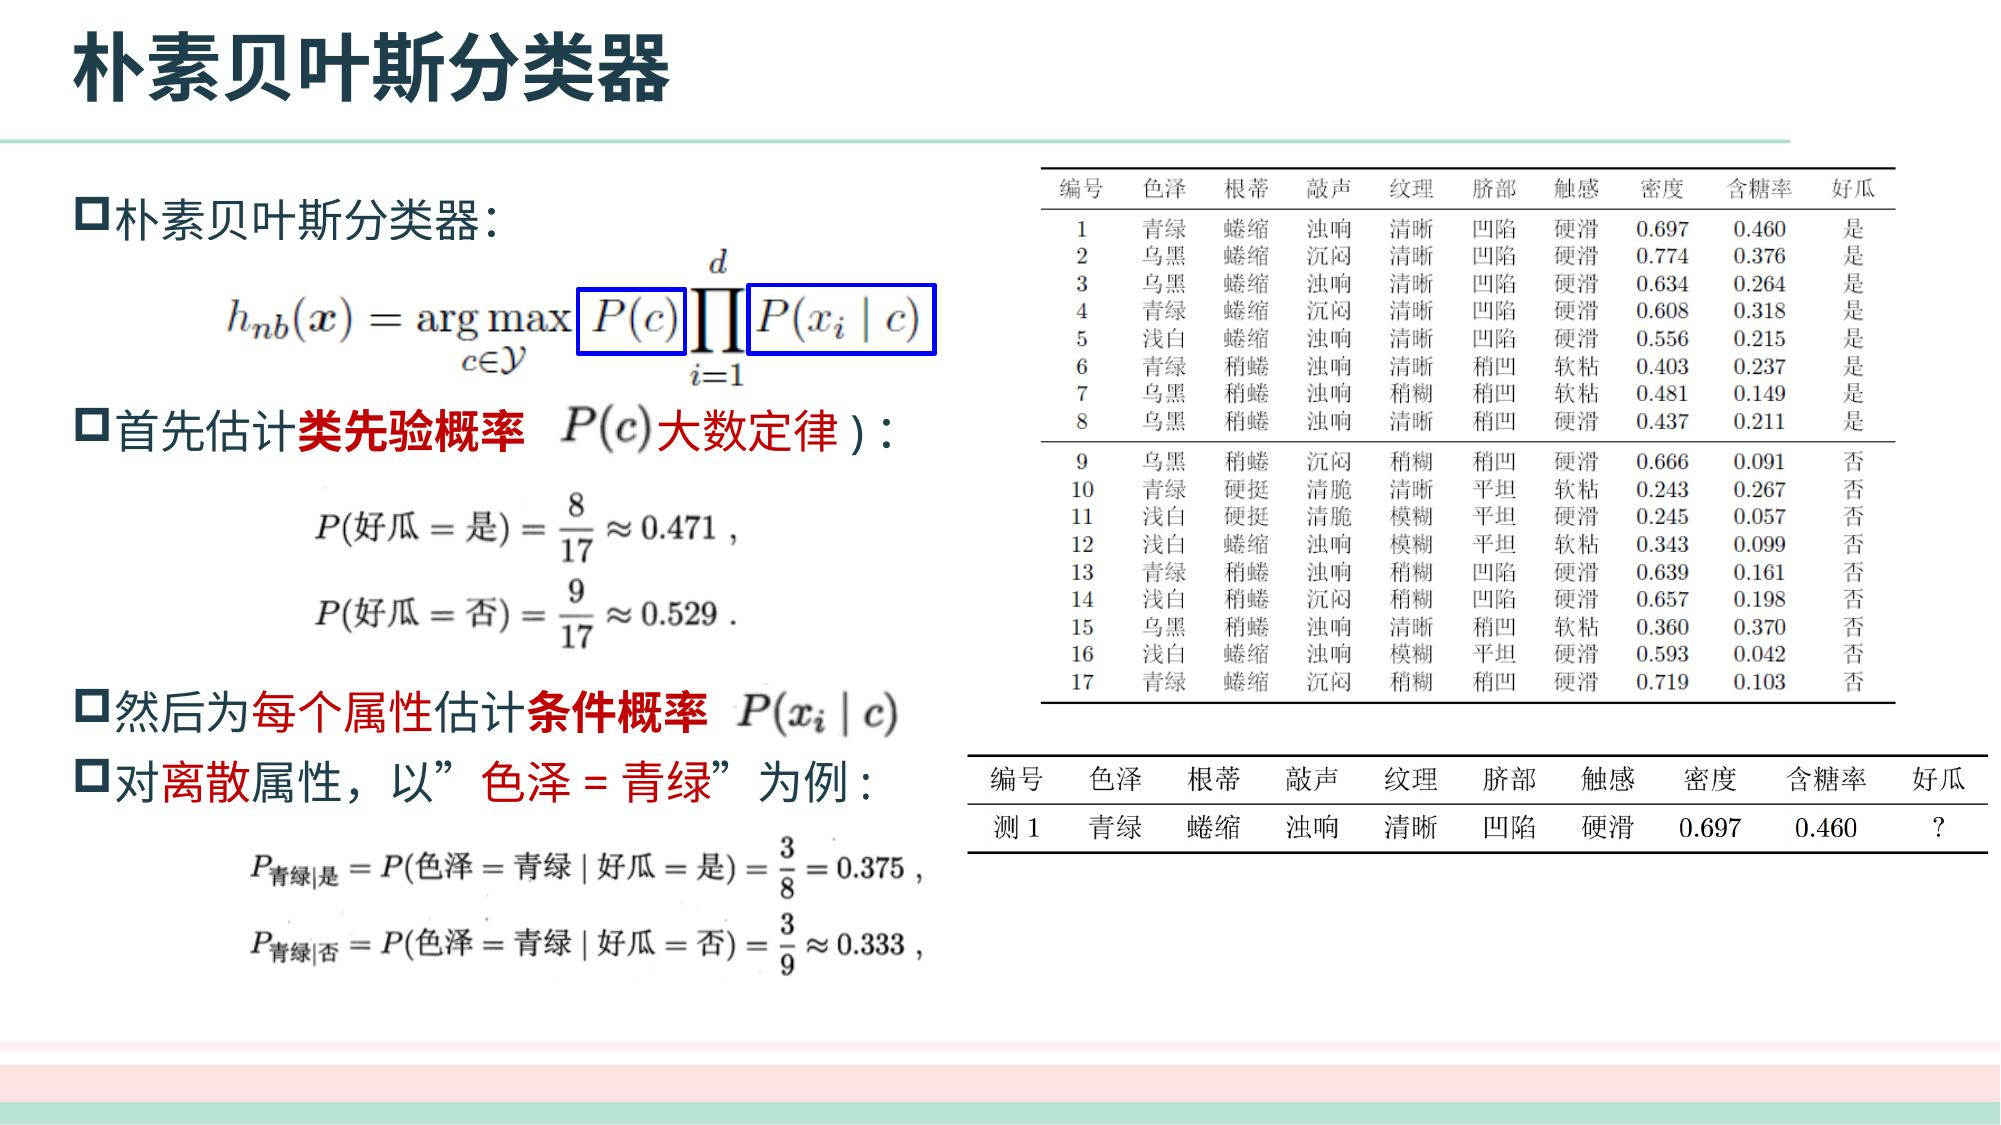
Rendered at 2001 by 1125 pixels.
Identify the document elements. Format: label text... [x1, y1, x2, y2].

text_box [208, 240, 937, 388]
picture [0, 0, 2001, 1125]
title 朴素贝叶斯分类器 [56, 7, 1782, 135]
list 朴素贝叶斯分类器： 首先估计类先验概率 (大数定律)： 然后为每个属性估计条件概率 ， 对离散属性，以”色泽=青绿”为例: [56, 190, 1942, 999]
text_box [578, 289, 686, 354]
text_box [748, 284, 935, 354]
